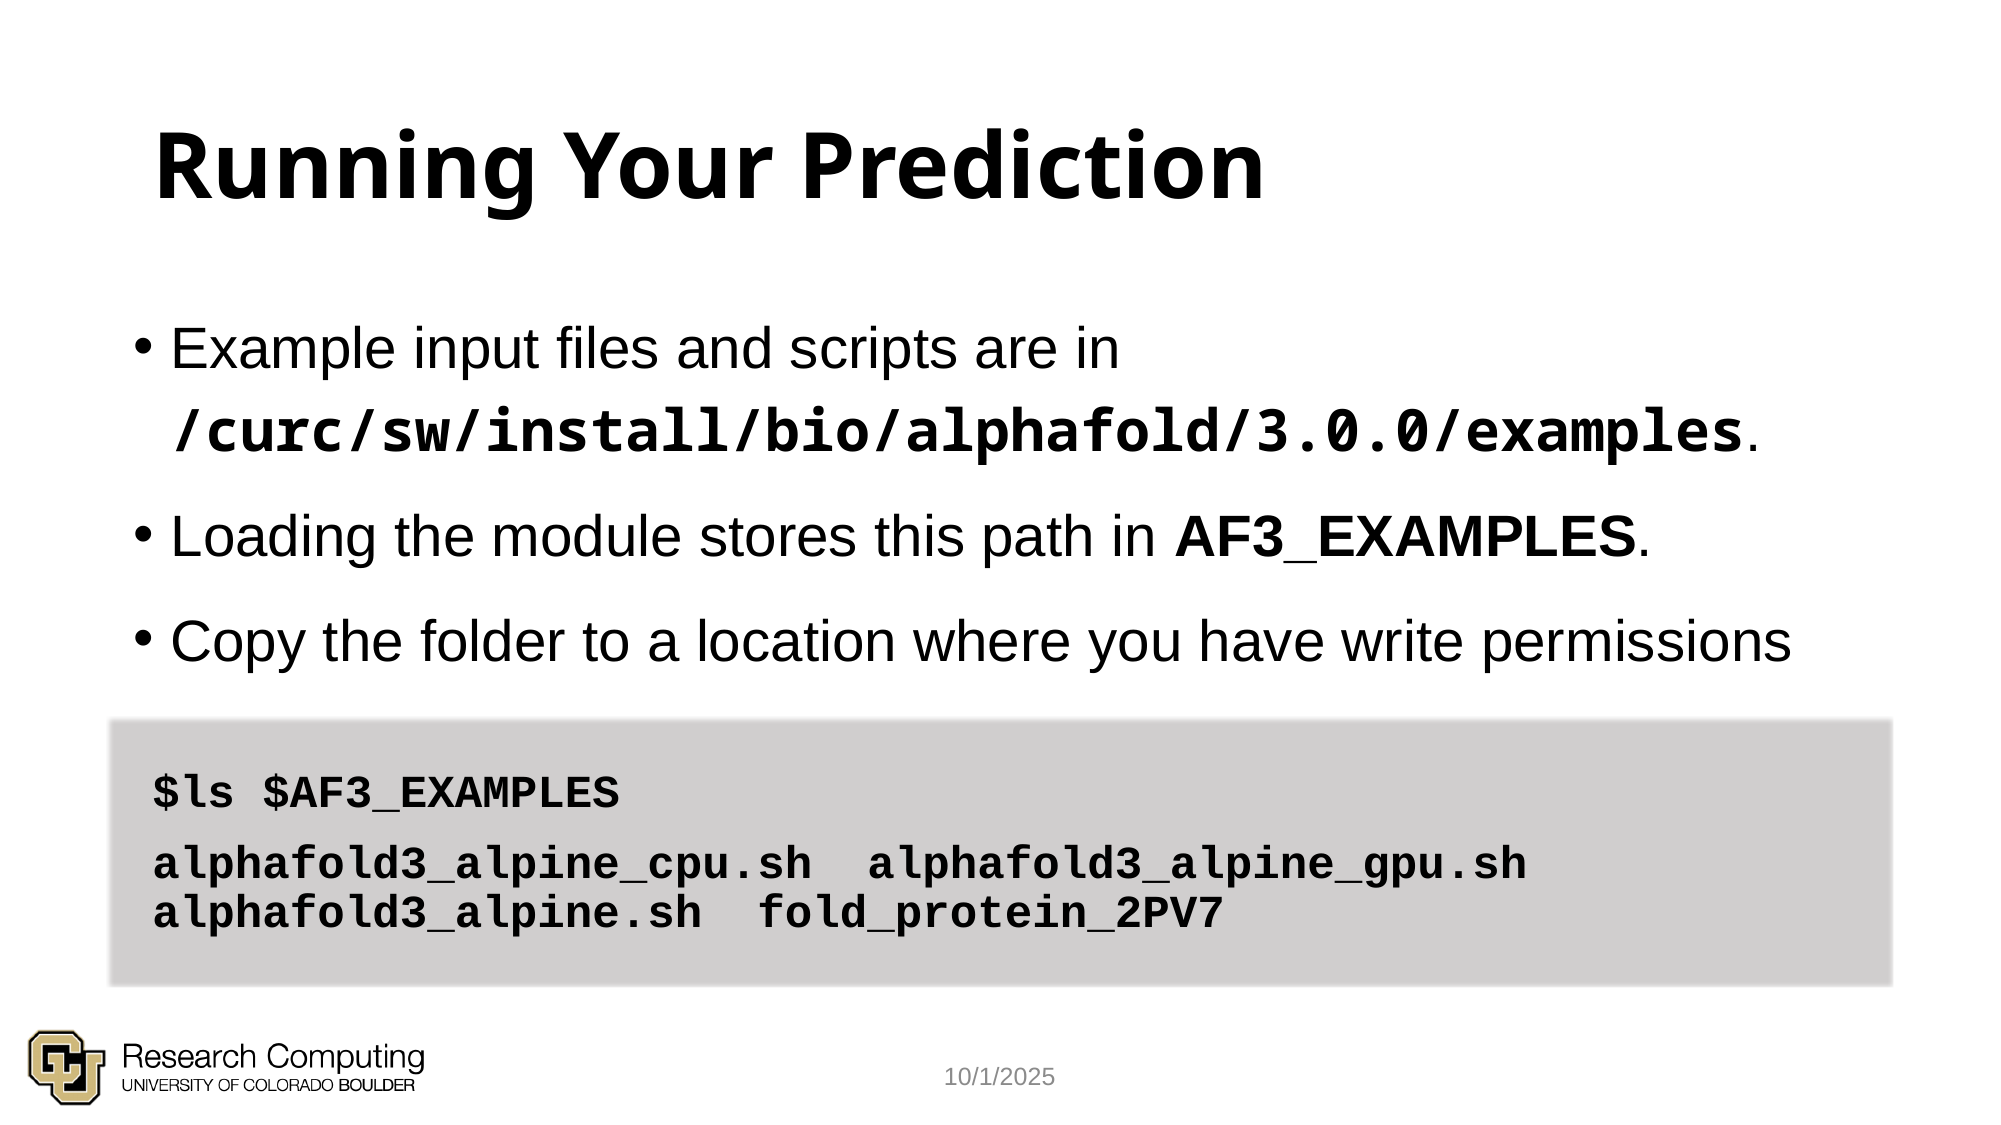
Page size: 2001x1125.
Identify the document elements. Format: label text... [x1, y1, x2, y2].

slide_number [774, 1045, 1225, 1105]
title Running Your Prediction [137, 59, 1863, 278]
picture [0, 1024, 775, 1121]
text_box Example input files and scripts are in /curc/sw/install/bio/alphafold/3.0.0/examples. Loading the module stores this path in AF3_EXAMPLES. Copy the folder to a location where you have write permissions [118, 288, 1908, 954]
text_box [106, 685, 1894, 995]
